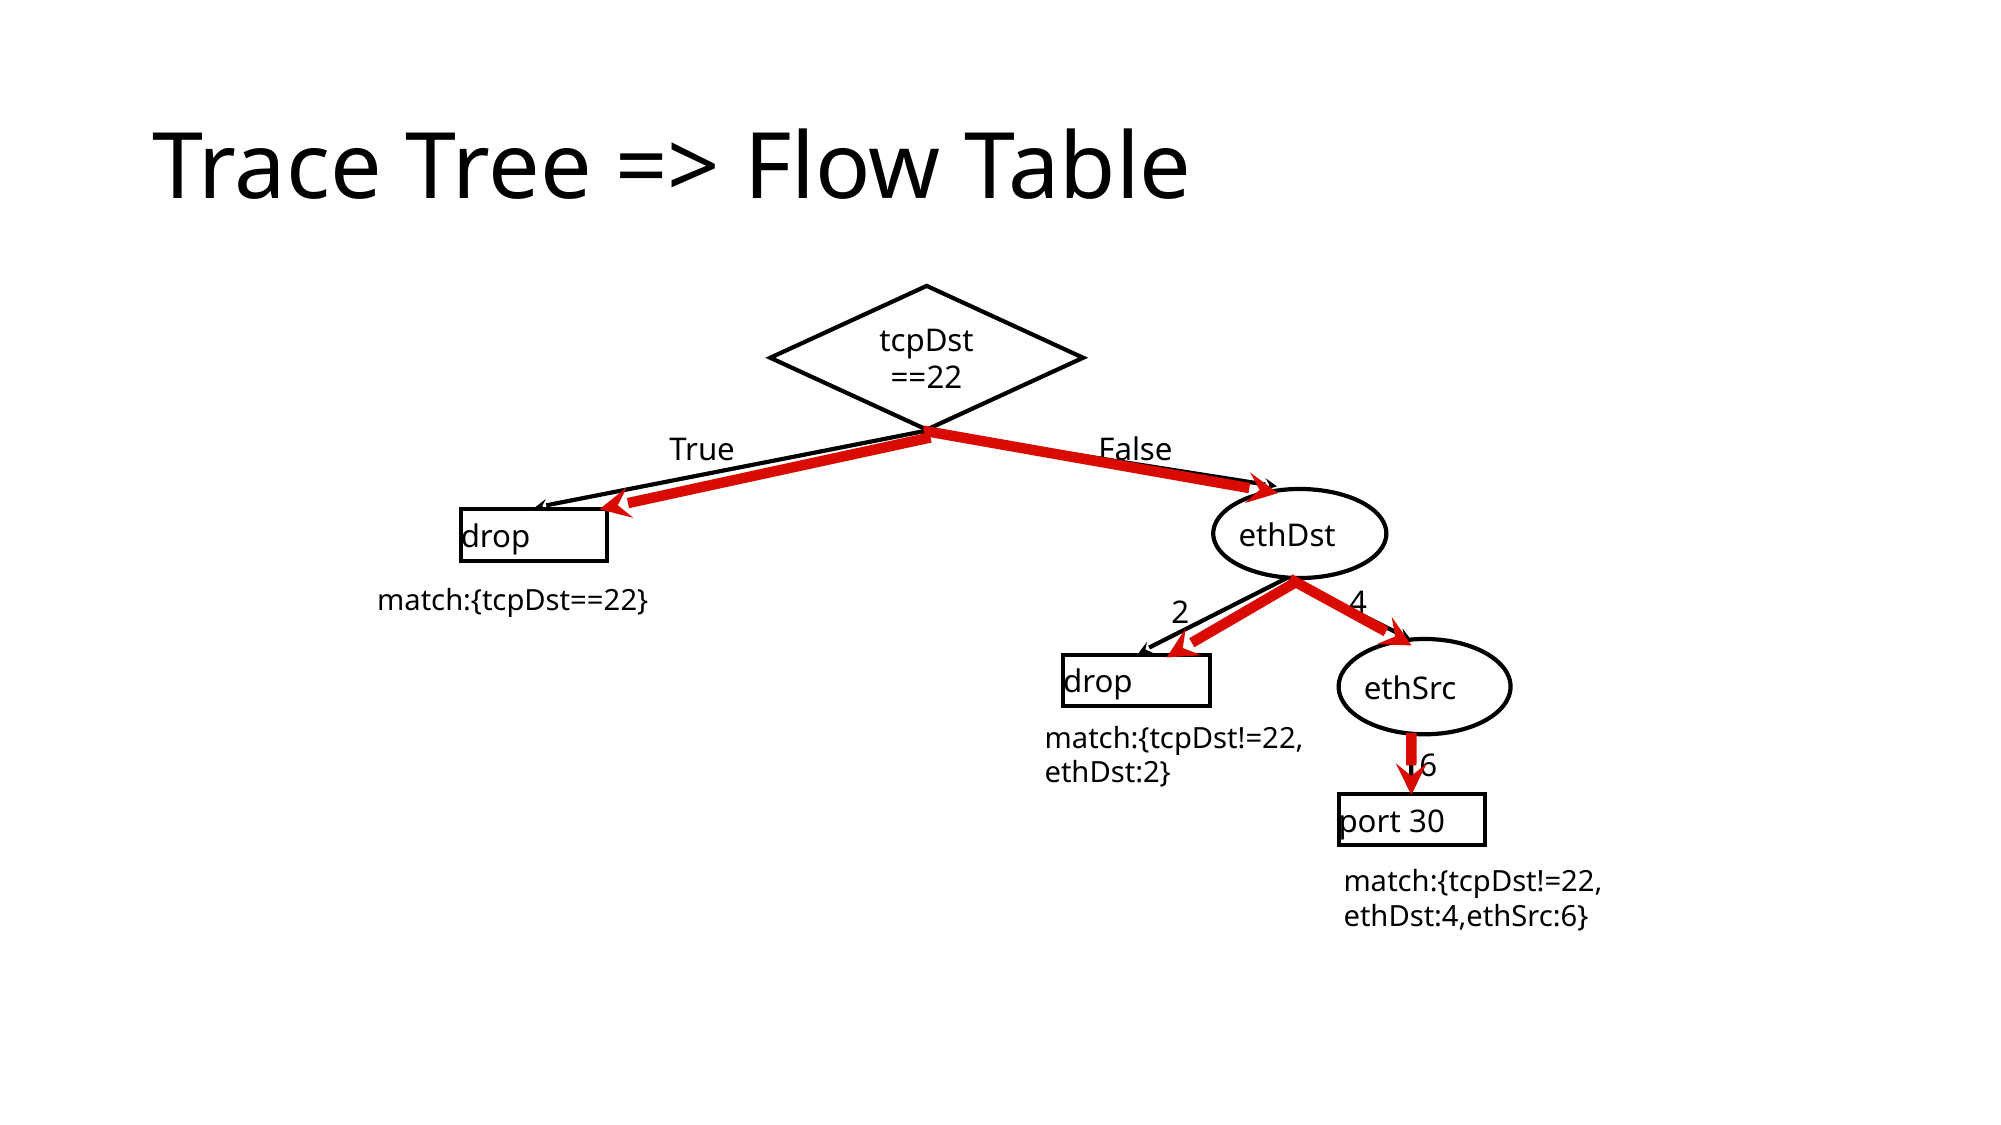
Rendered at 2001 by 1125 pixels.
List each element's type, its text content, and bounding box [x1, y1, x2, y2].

text_box match:{tcpDst!=22, ethDst:4,ethSrc:6} [1343, 854, 1682, 933]
text_box [1405, 782, 1418, 795]
text_box [1166, 645, 1181, 658]
text_box [1265, 478, 1277, 488]
text_box 4 [1349, 612, 1364, 621]
text_box [1138, 641, 1153, 653]
text_box 2 [1171, 592, 1190, 630]
text_box ethDst [1213, 488, 1387, 579]
text_box 6 [1419, 745, 1438, 783]
text_box drop [460, 509, 608, 561]
text_box tcpDst ==22 [770, 285, 1084, 430]
text_box [1397, 634, 1412, 646]
text_box 4 [1349, 582, 1368, 620]
text_box [599, 500, 613, 513]
text_box ethSrc [1338, 638, 1511, 735]
text_box False [1098, 429, 1174, 468]
text_box [1264, 484, 1279, 498]
title Trace Tree => Flow Table [137, 59, 1863, 278]
text_box port 30 [1338, 793, 1486, 846]
text_box match:{tcpDst!=22, ethDst:2} [1044, 710, 1368, 789]
text_box True [669, 429, 736, 468]
text_box [534, 499, 549, 512]
text_box match:{tcpDst==22} [377, 565, 700, 632]
text_box drop [1063, 654, 1210, 707]
text_box [1402, 628, 1411, 639]
